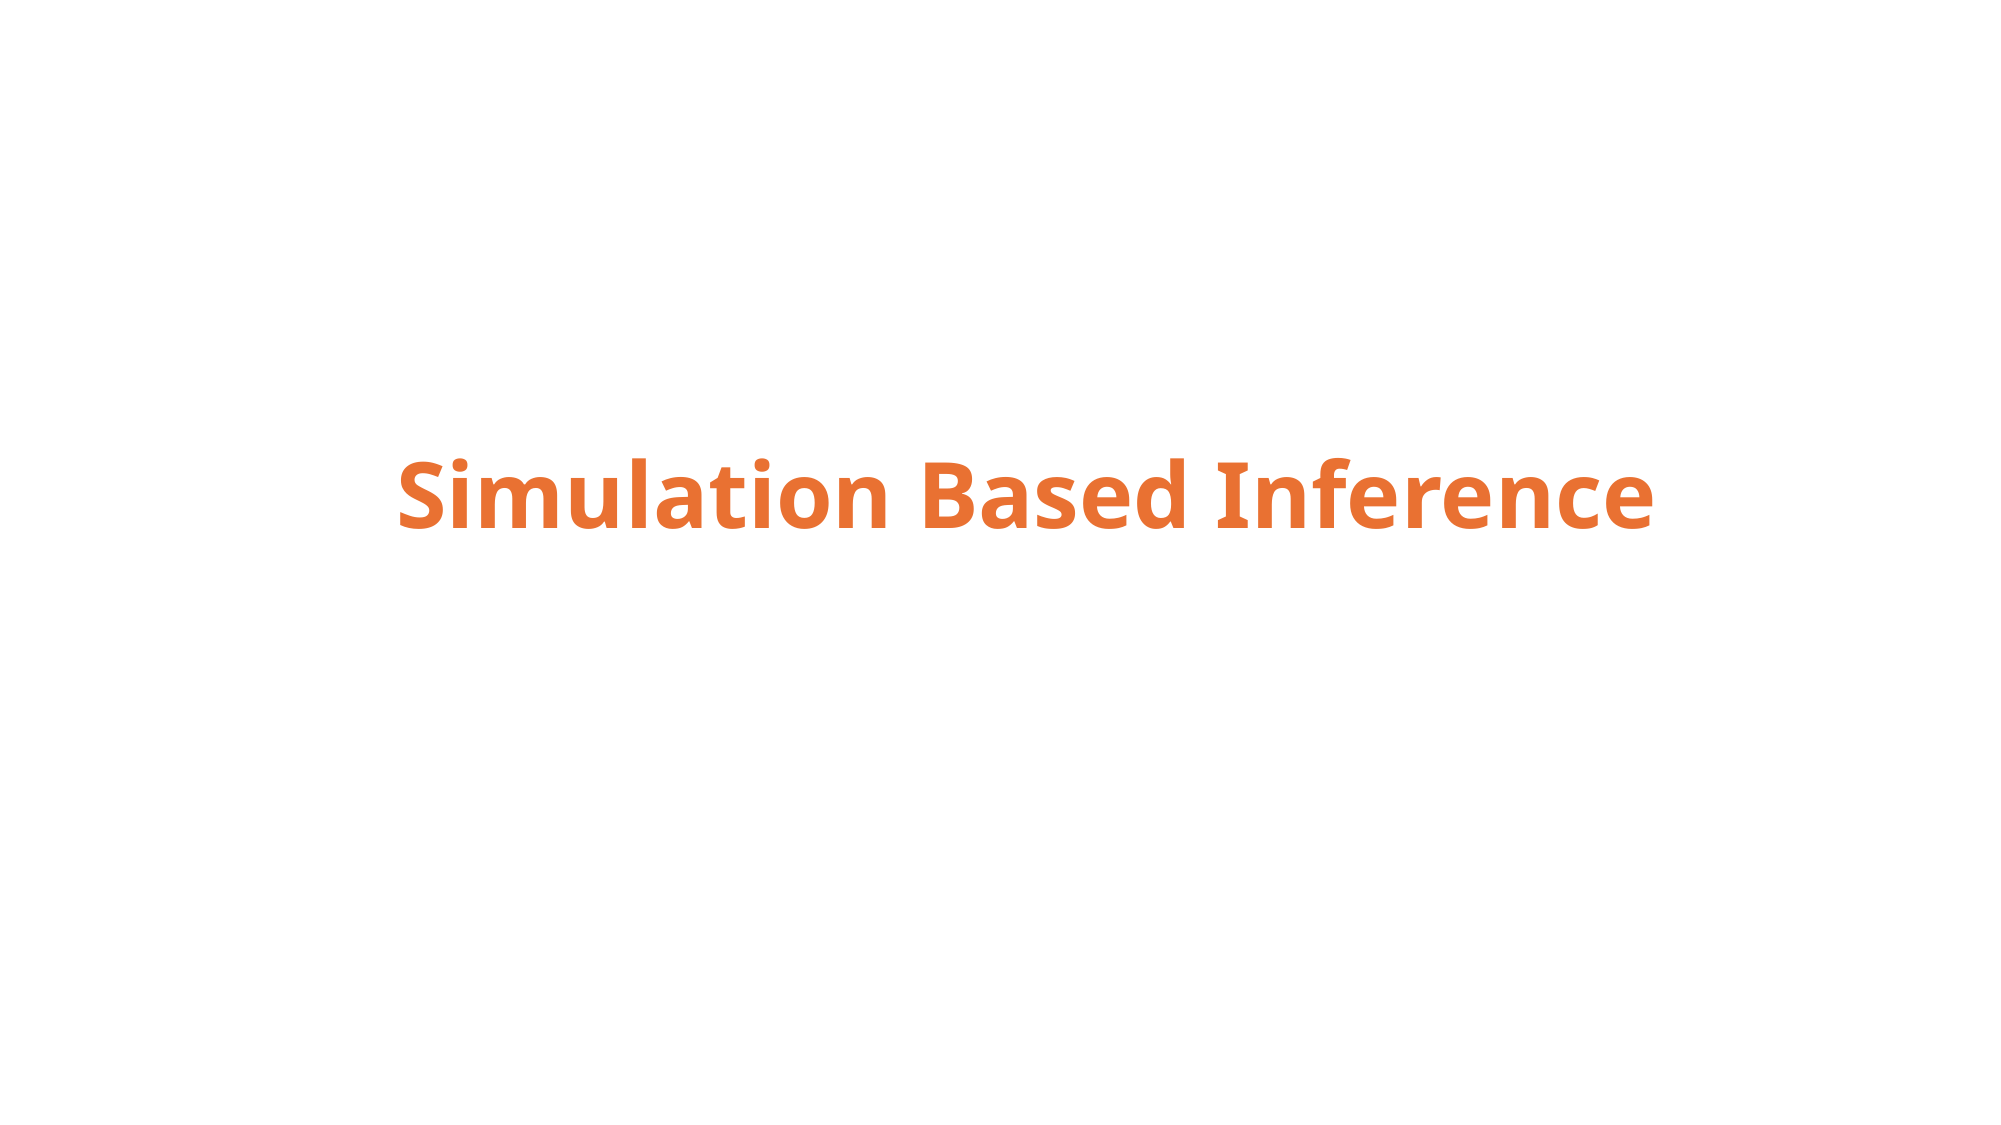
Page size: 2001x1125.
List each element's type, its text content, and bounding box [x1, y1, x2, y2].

title Simulation Based Inference [176, 390, 1902, 608]
